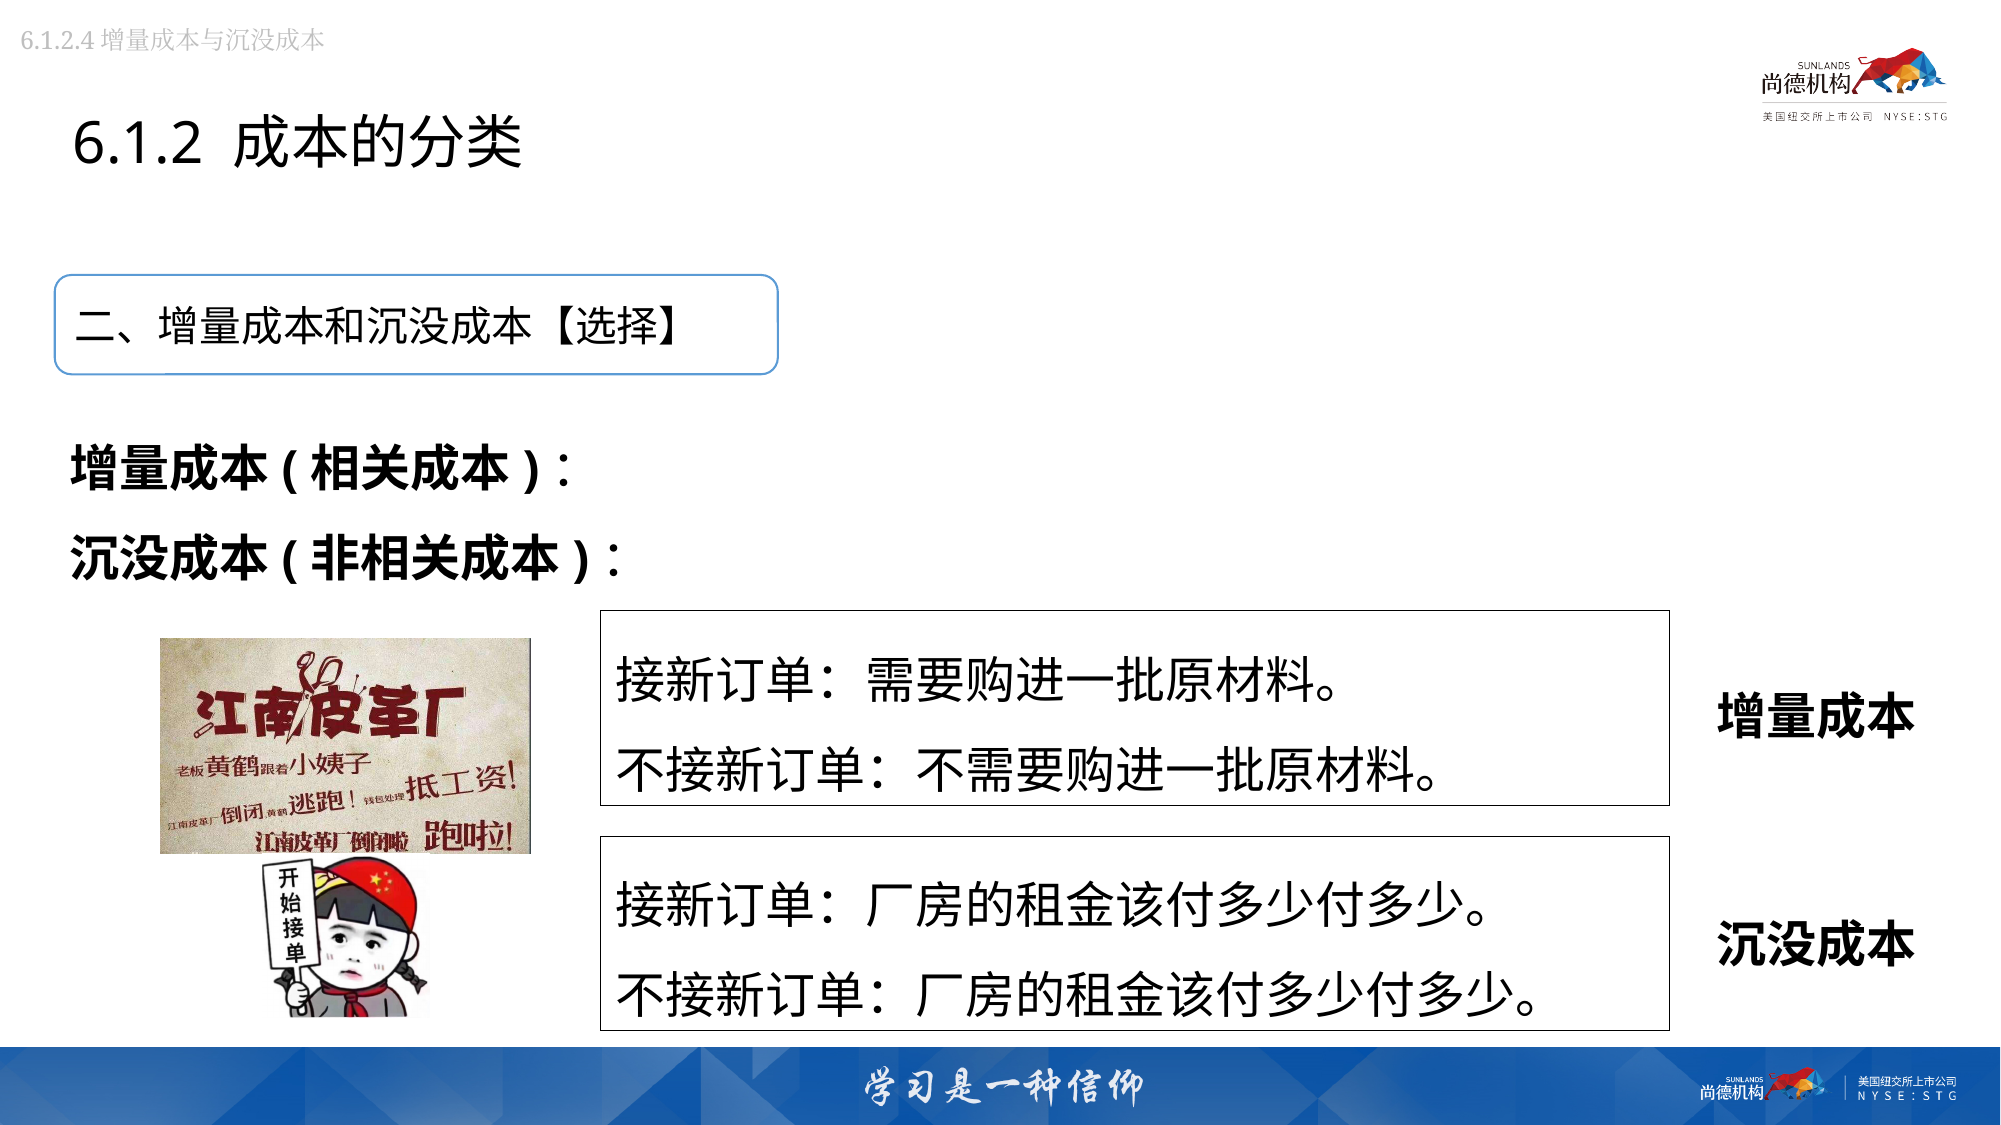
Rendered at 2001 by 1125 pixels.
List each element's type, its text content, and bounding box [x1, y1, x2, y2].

text_box 增量成本(相关成本)：由于某项生产决策而产生的相关成本，即总成本的增量。 沉没成本(非相关成本)：企业已经发生而无法收回，或不因生产决策改变的成本。 [54, 399, 1968, 595]
text_box 沉没成本 [1701, 905, 1932, 980]
picture [1720, 19, 1989, 150]
text_box 接新订单：厂房的租金该付多少付多少。 不接新订单：厂房的租金该付多少付多少。 [600, 836, 1670, 1031]
picture [160, 638, 531, 1018]
text_box 6.1.2.4增量成本与沉没成本 [5, 17, 341, 62]
text_box 6.1.2 成本的分类 [54, 95, 1502, 184]
text_box 接新订单：需要购进一批原材料。 不接新订单：不需要购进一批原材料。 [600, 610, 1670, 806]
text_box 增量成本 [1701, 676, 1932, 752]
picture [0, 1047, 2001, 1125]
text_box 二、增量成本和沉没成本【选择】 [53, 273, 779, 376]
